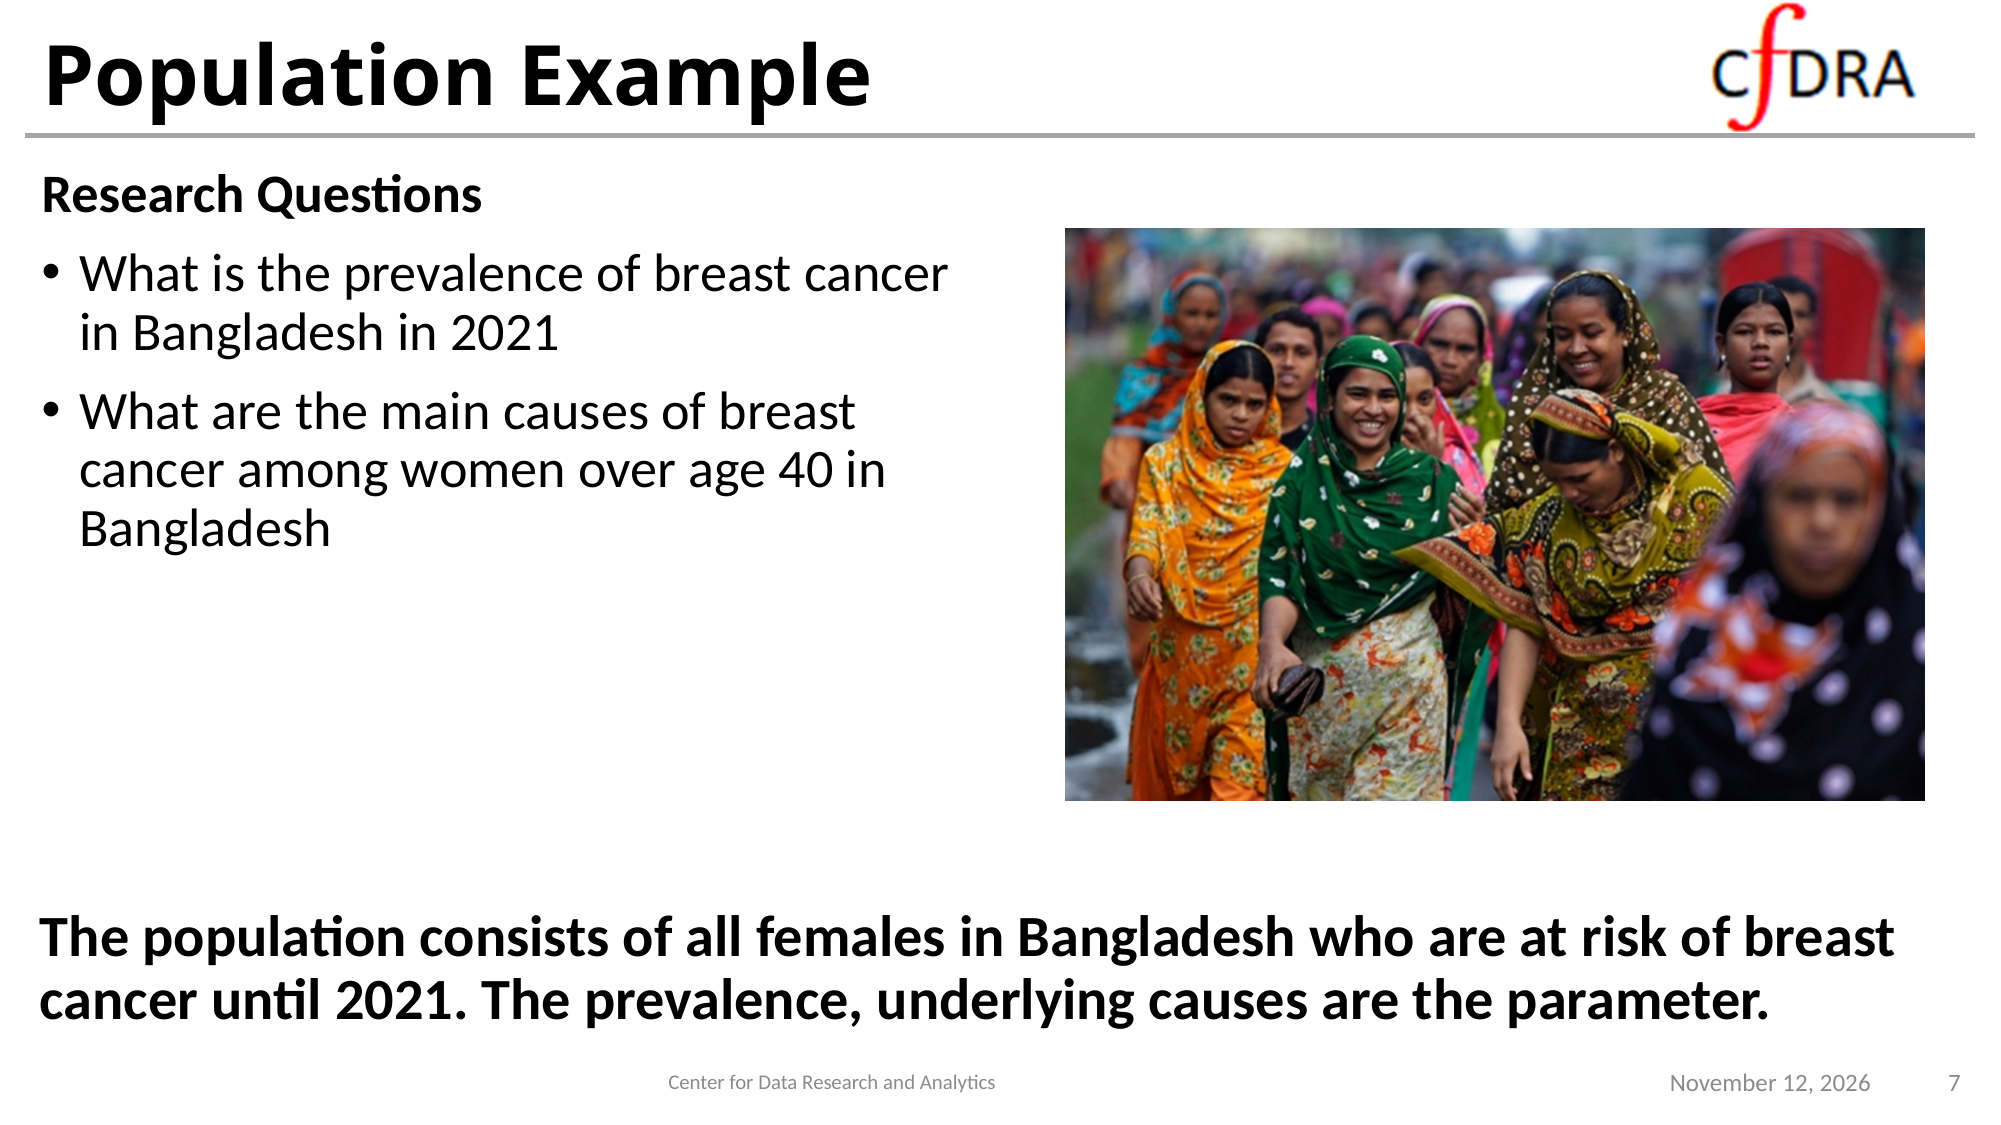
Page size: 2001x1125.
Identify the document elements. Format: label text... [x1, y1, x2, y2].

picture [1687, 0, 1975, 135]
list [1064, 228, 1925, 801]
slide_number 7 [1890, 1056, 1976, 1106]
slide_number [1654, 1057, 1891, 1107]
list Research Questions What is the prevalence of breast cancer in Bangladesh in 2021 What are the main causes of breast cancer among women over age 40 in Bangladesh [26, 157, 989, 872]
title Population Example [27, 20, 1687, 131]
footer Center for Data Research and Analytics [26, 1057, 1638, 1106]
list The population consists of all females in Bangladesh who are at risk of breast cancer until 2021. The prevalence, underlying causes are the parameter. [24, 898, 1975, 1057]
